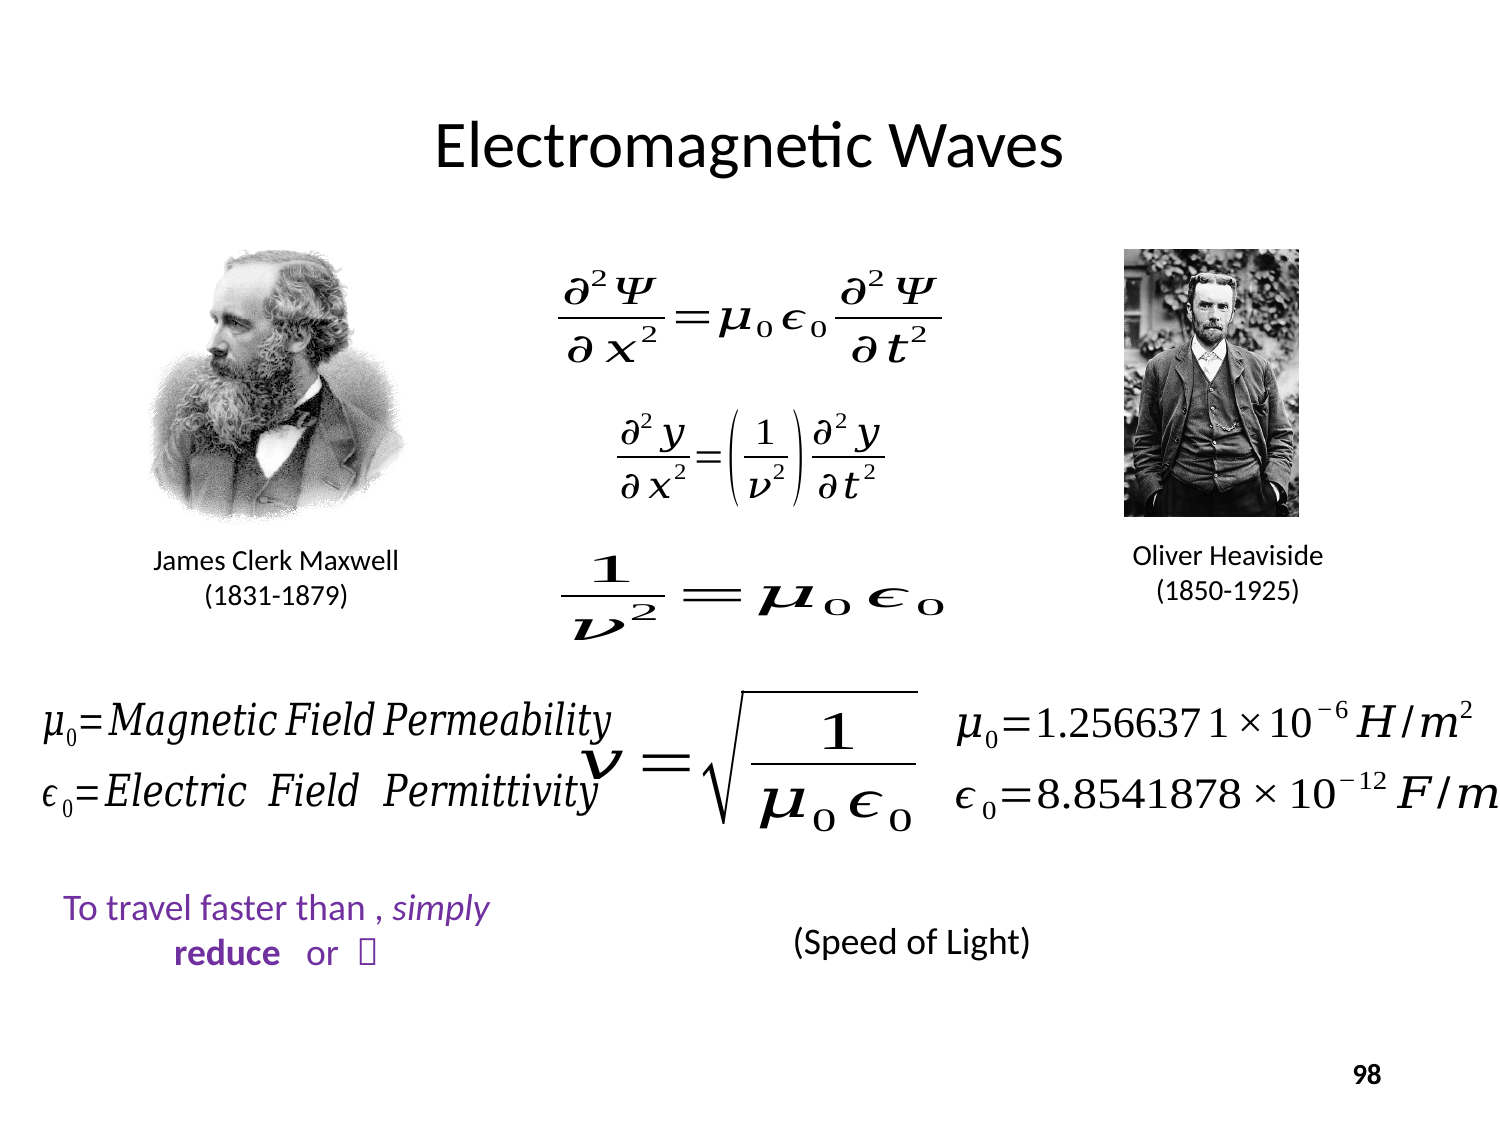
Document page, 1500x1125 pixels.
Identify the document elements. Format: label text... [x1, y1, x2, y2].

slide_number 98 [1059, 1042, 1397, 1103]
title Electromagnetic Waves [103, 55, 1397, 237]
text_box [1074, 249, 1382, 615]
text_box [122, 223, 431, 620]
